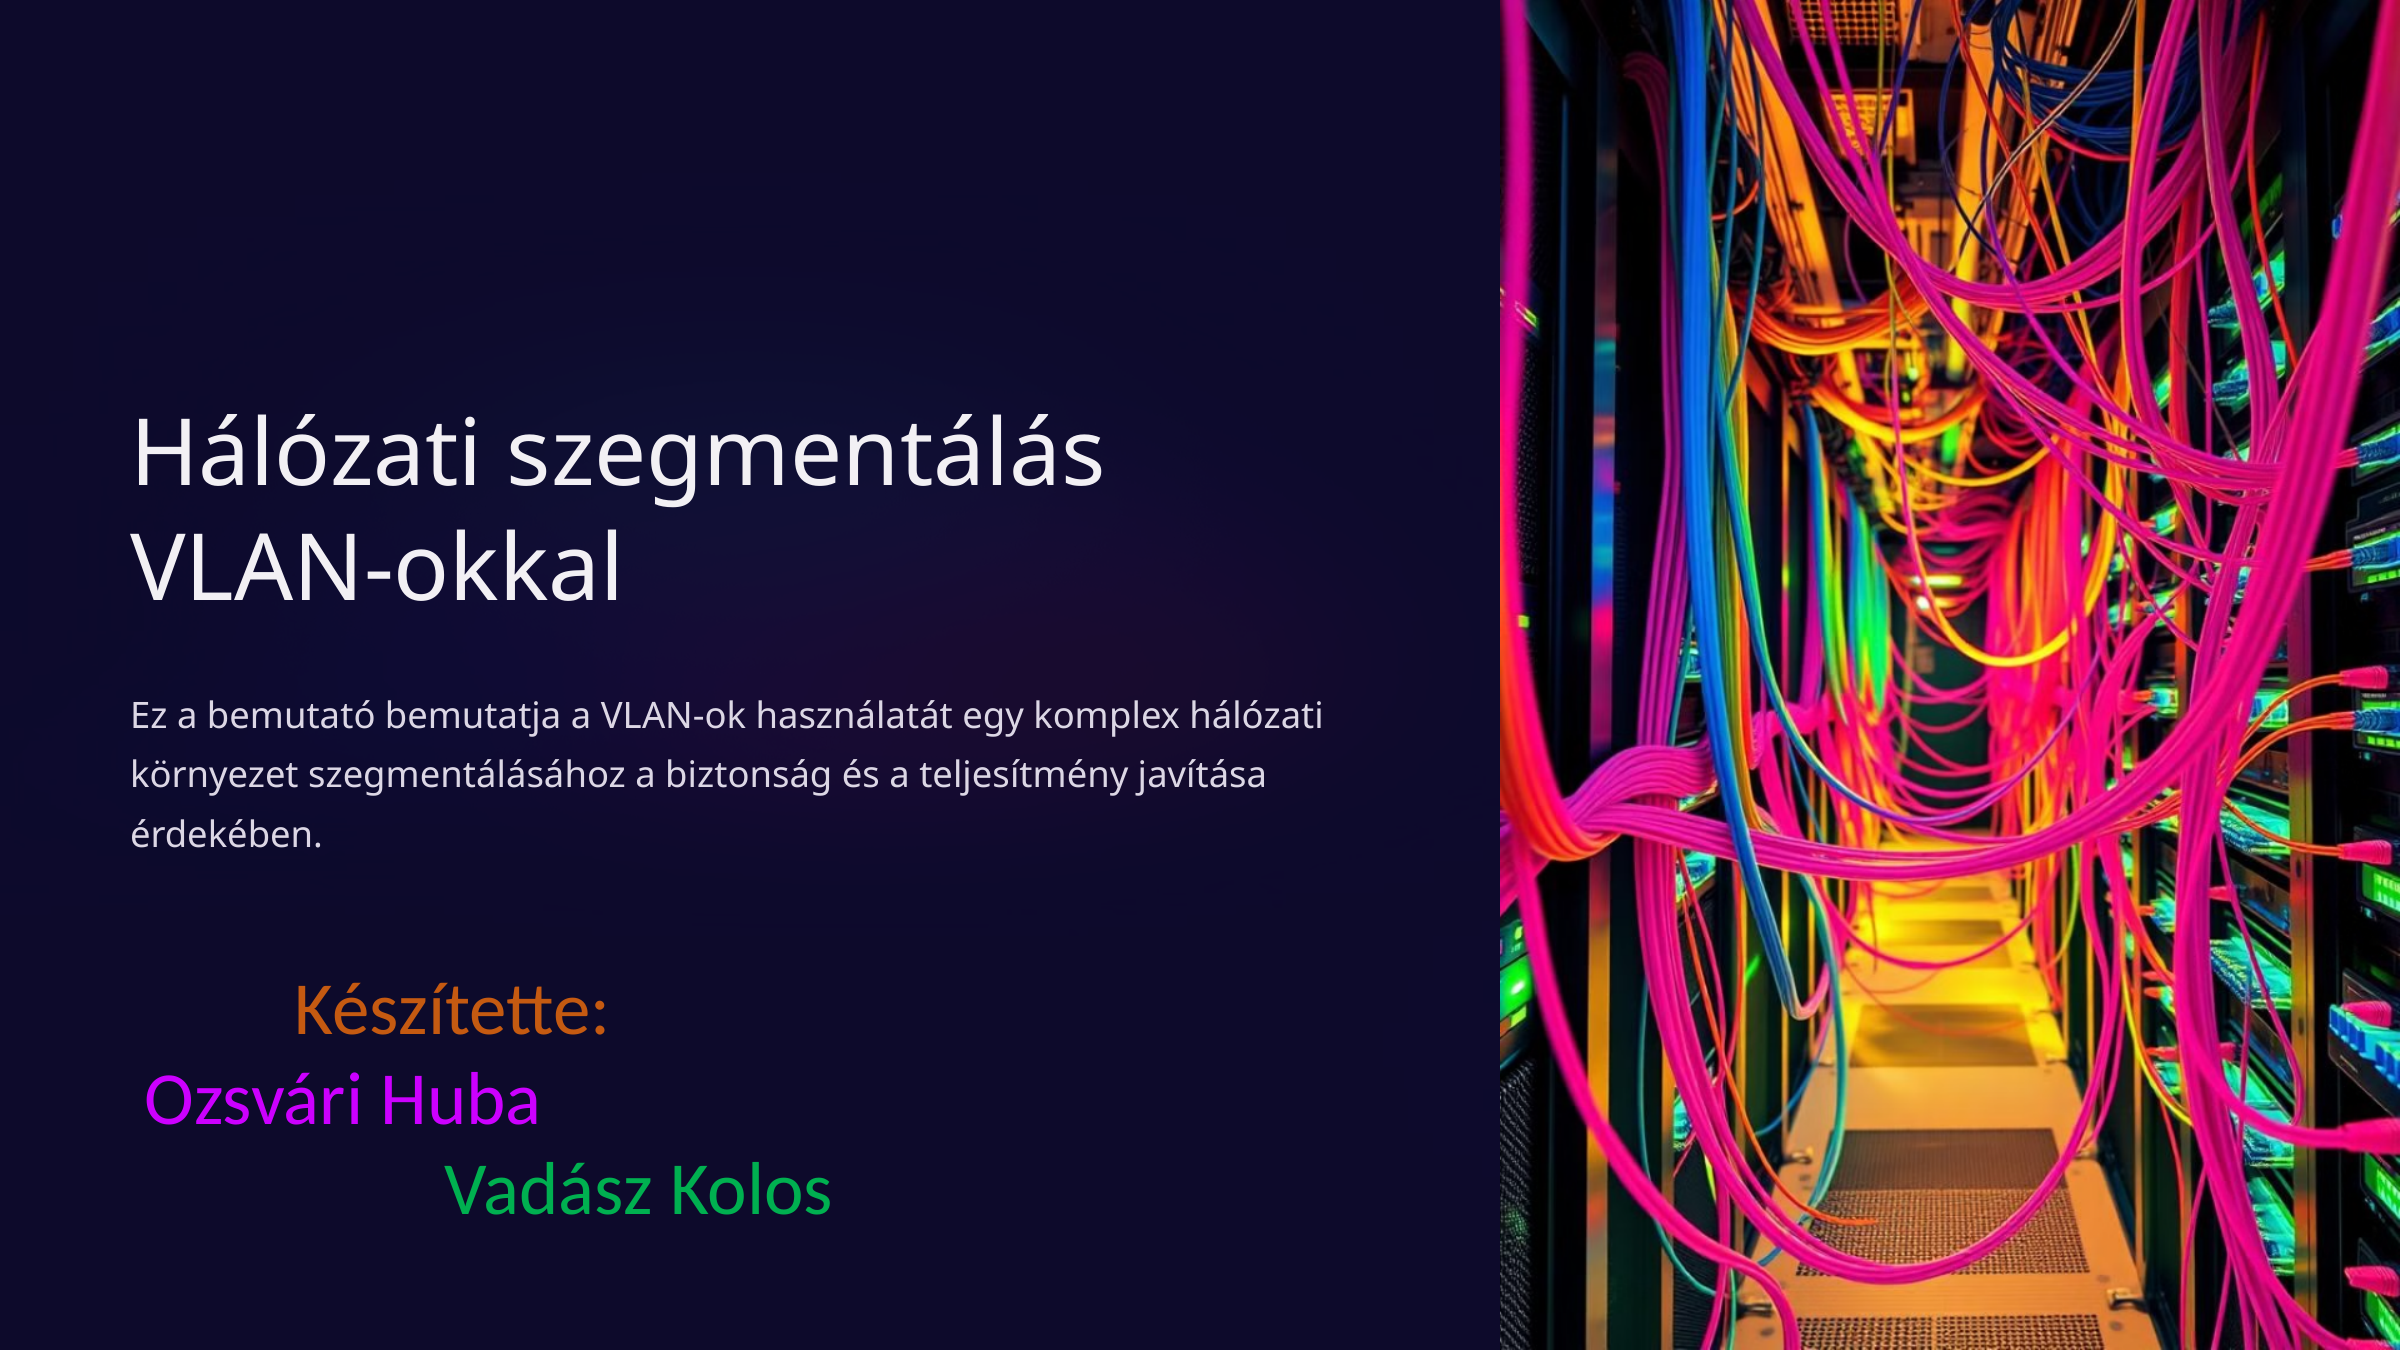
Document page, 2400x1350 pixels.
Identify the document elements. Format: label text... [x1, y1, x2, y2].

text_box Ez a bemutató bemutatja a VLAN-ok használatát egy komplex hálózati környezet szegmentálásához a biztonság és a teljesítmény javítása érdekében. [130, 676, 1370, 855]
text_box Hálózati szegmentálás VLAN-okkal [130, 387, 1370, 621]
text_box Készítette: Ozsvári Huba Vadász Kolos [130, 952, 925, 1237]
picture [1499, 0, 2400, 1350]
